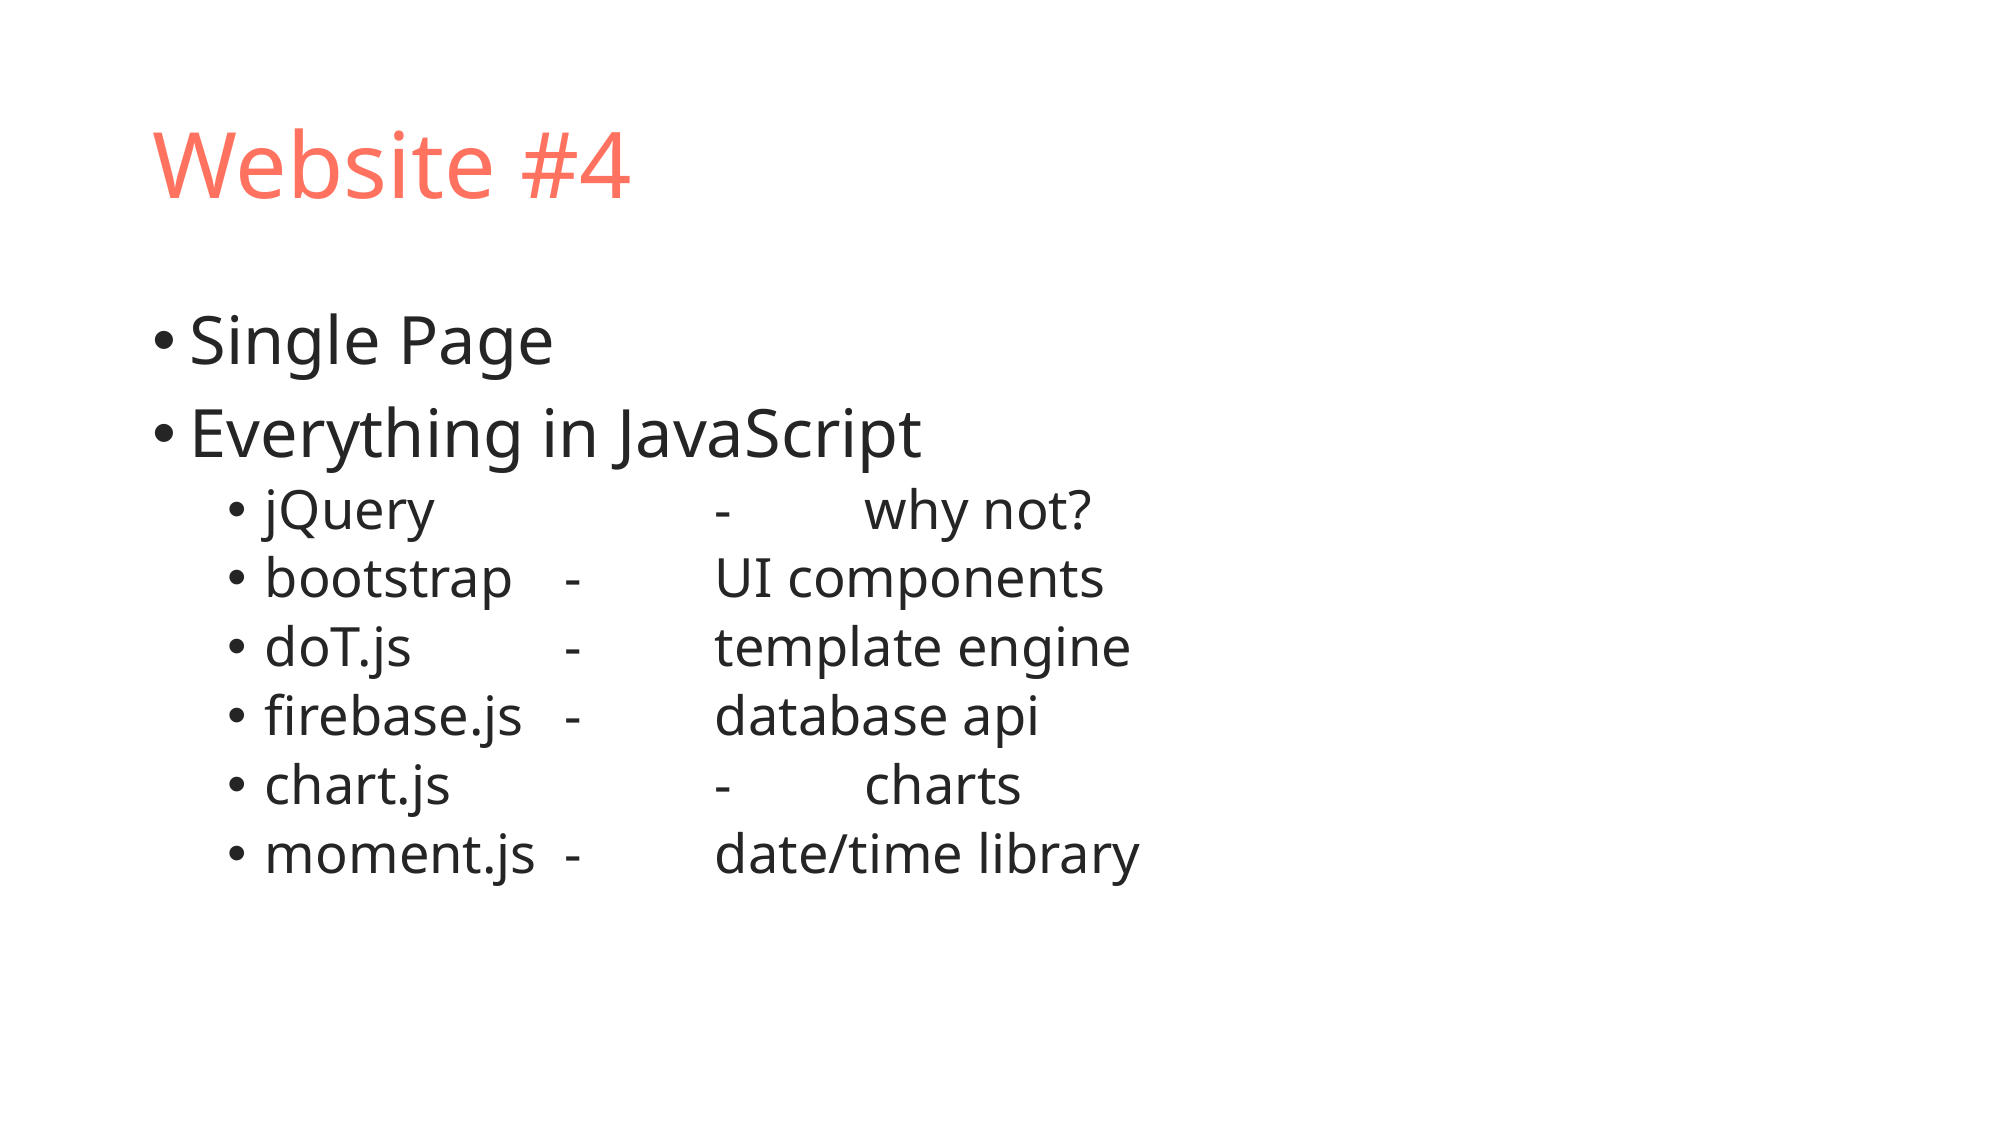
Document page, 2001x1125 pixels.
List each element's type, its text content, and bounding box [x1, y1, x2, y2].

title Website #4 [137, 59, 1863, 278]
list Single Page Everything in JavaScript jQuery - why not? bootstrap - UI components doT.js - template engine firebase.js - database api chart.js - charts moment.js - date/time library [137, 299, 1863, 1014]
